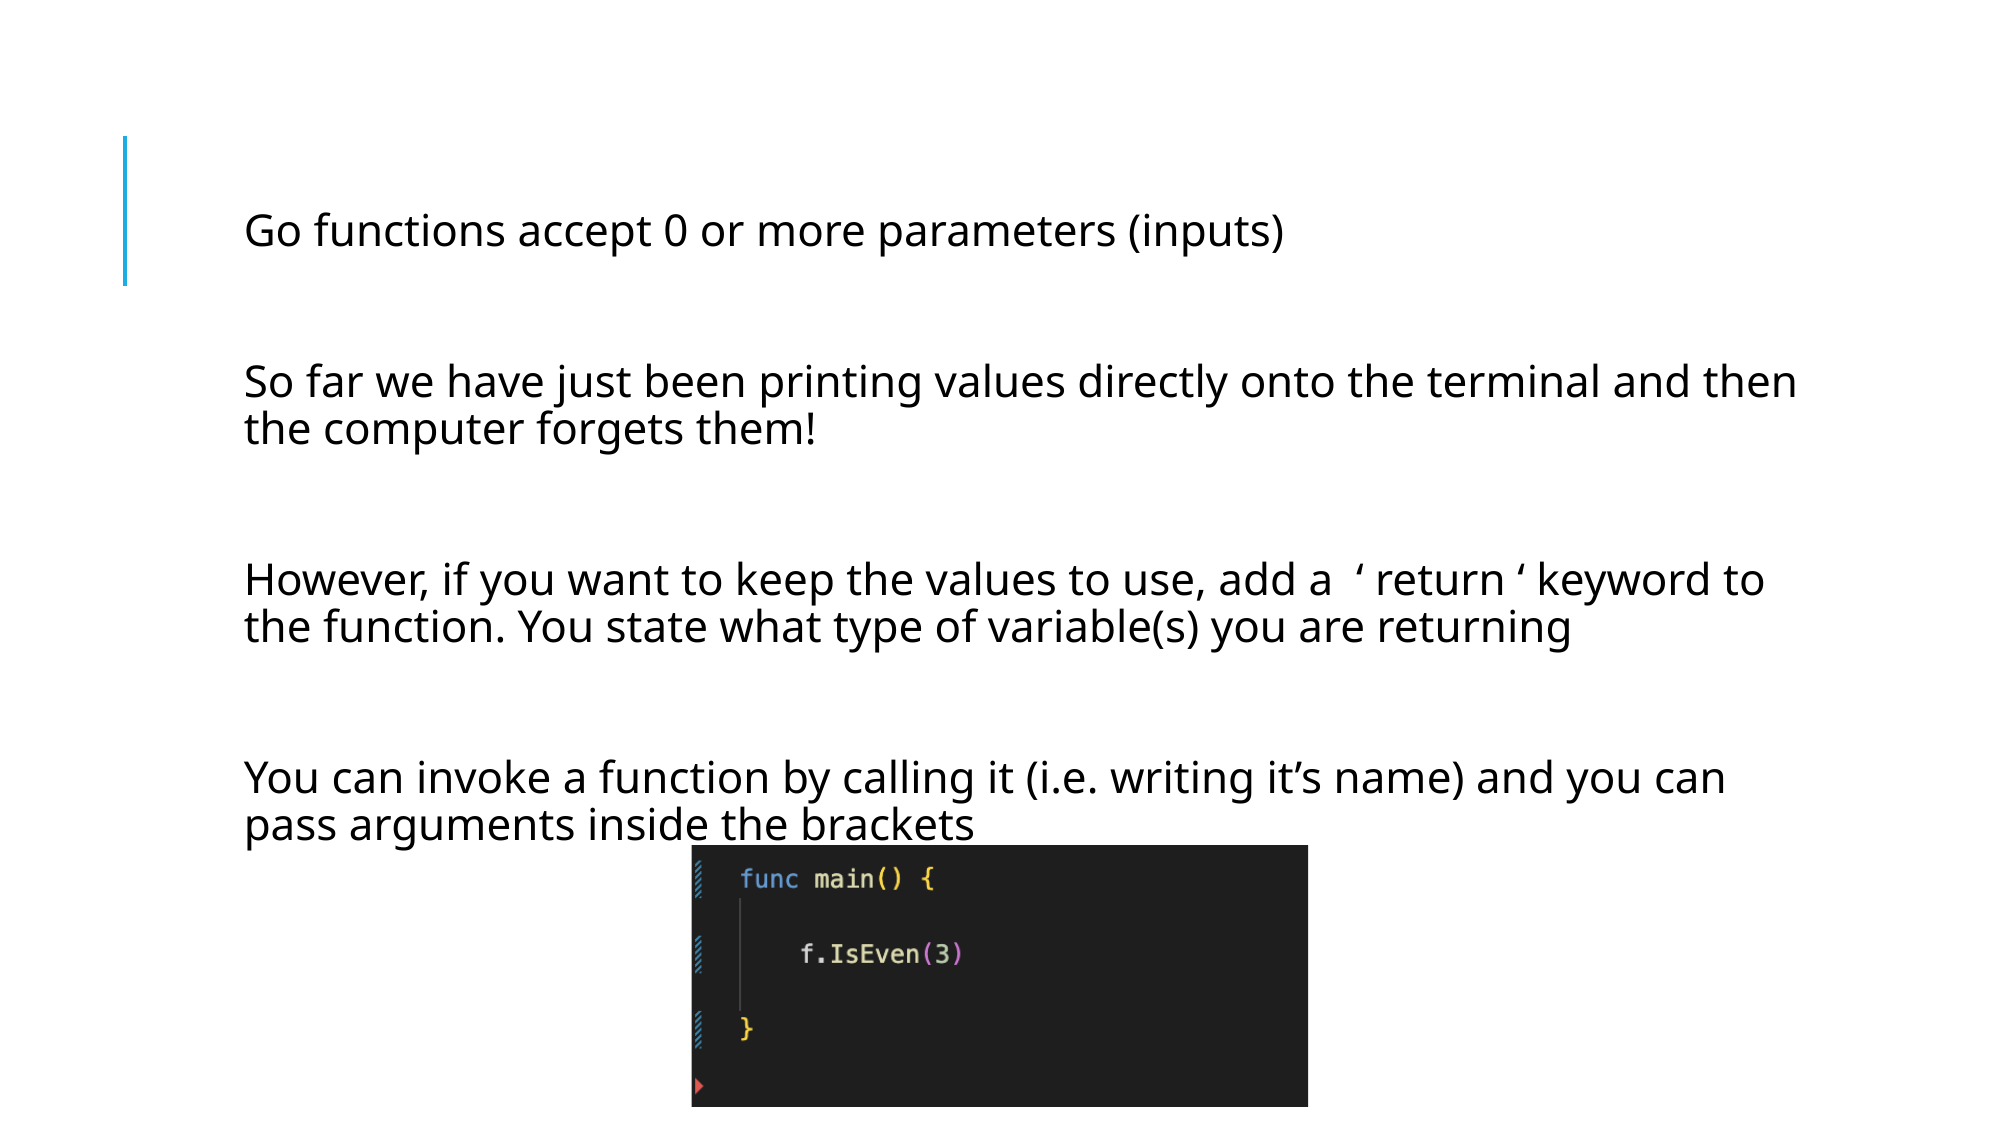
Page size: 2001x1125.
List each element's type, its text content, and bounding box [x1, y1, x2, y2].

list Go functions accept 0 or more parameters (inputs) So far we have just been printing values directly onto the terminal and then the computer forgets them! However, if you want to keep the values to use, add a ‘ return ‘ keyword to the function. You state what type of variable(s) you are returning You can invoke a function by calling it (i.e. writing it’s name) and you can pass arguments inside the brackets [221, 201, 1817, 861]
picture [691, 845, 1309, 1107]
